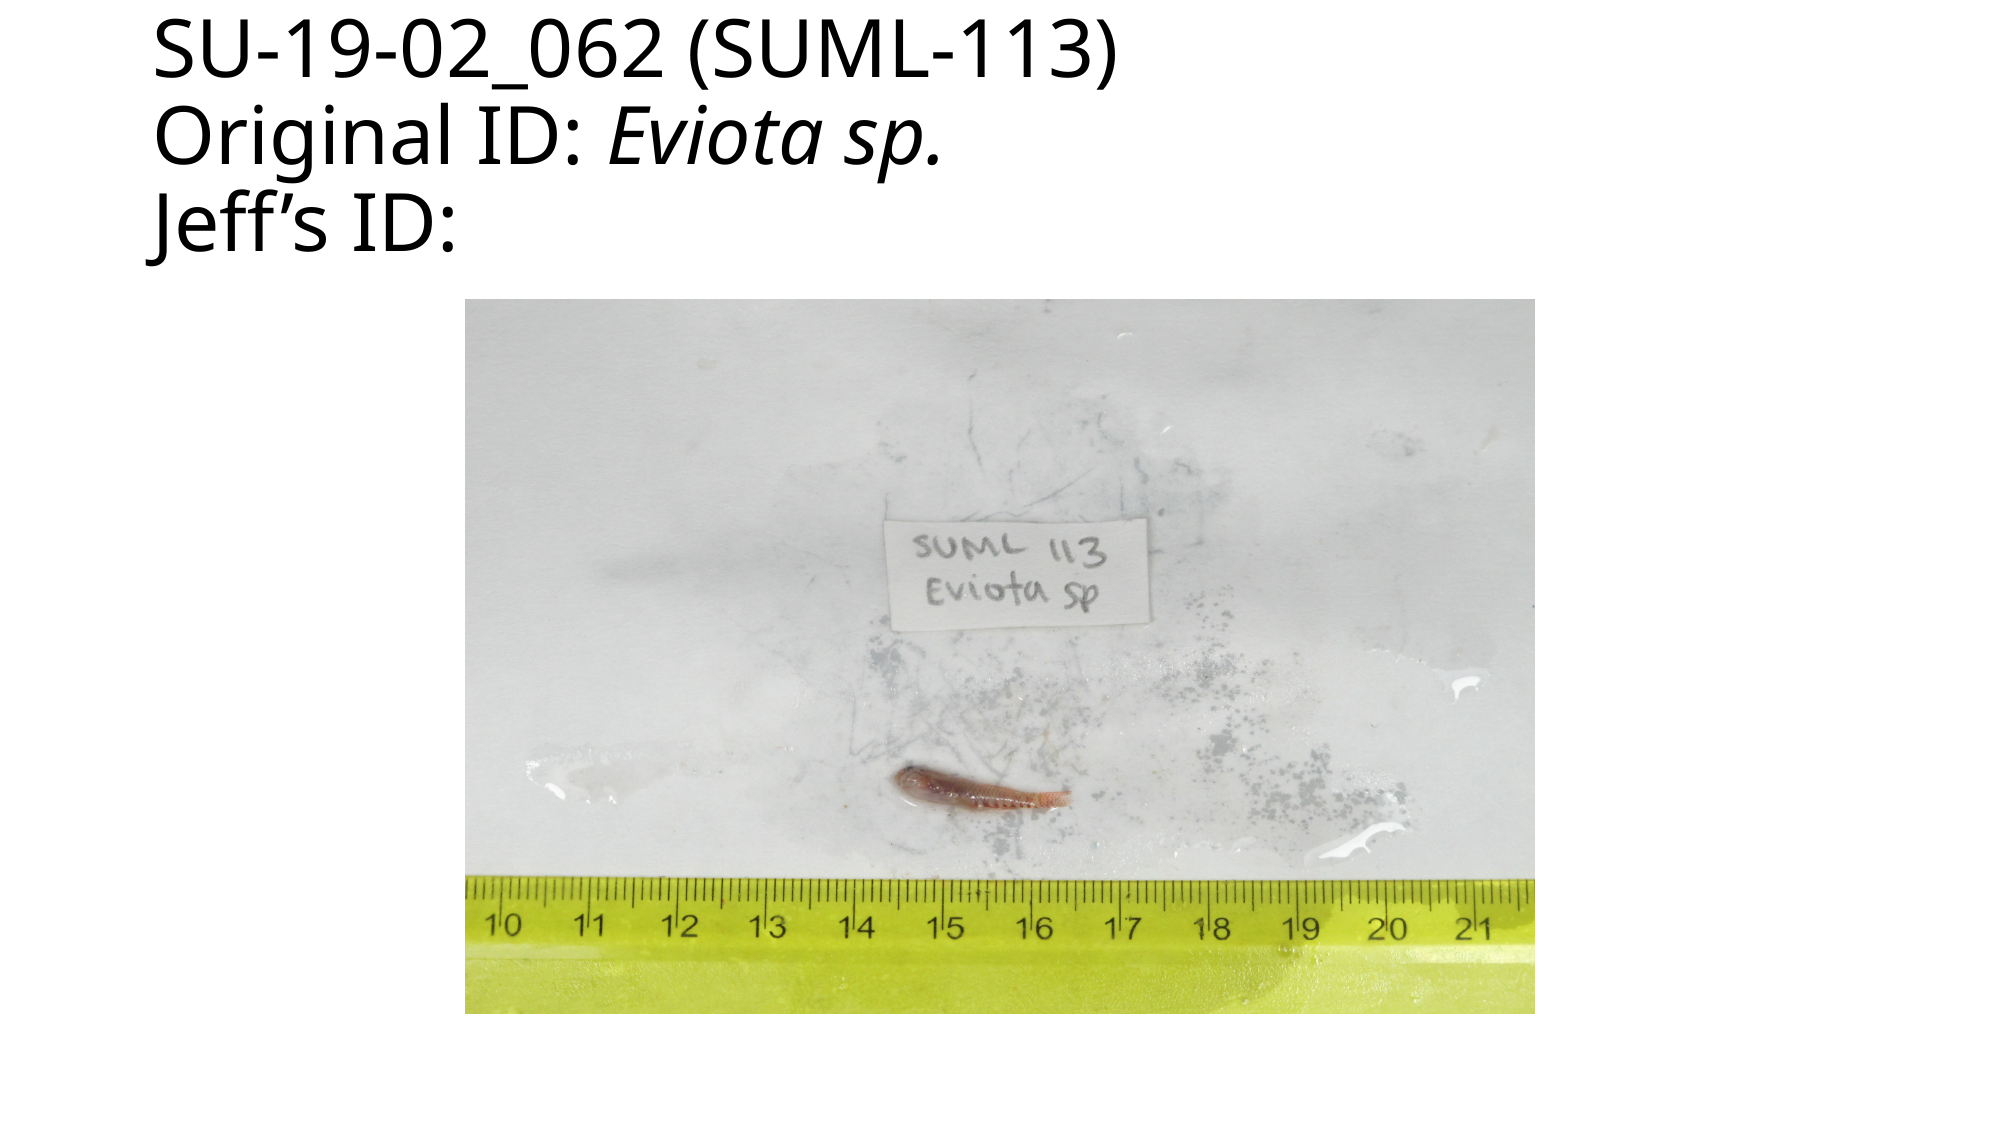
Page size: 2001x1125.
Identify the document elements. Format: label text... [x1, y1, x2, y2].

title SU-19-02_062 (SUML-113) Original ID: Eviota sp. Jeff’s ID: [137, 0, 1863, 278]
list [465, 299, 1535, 1014]
